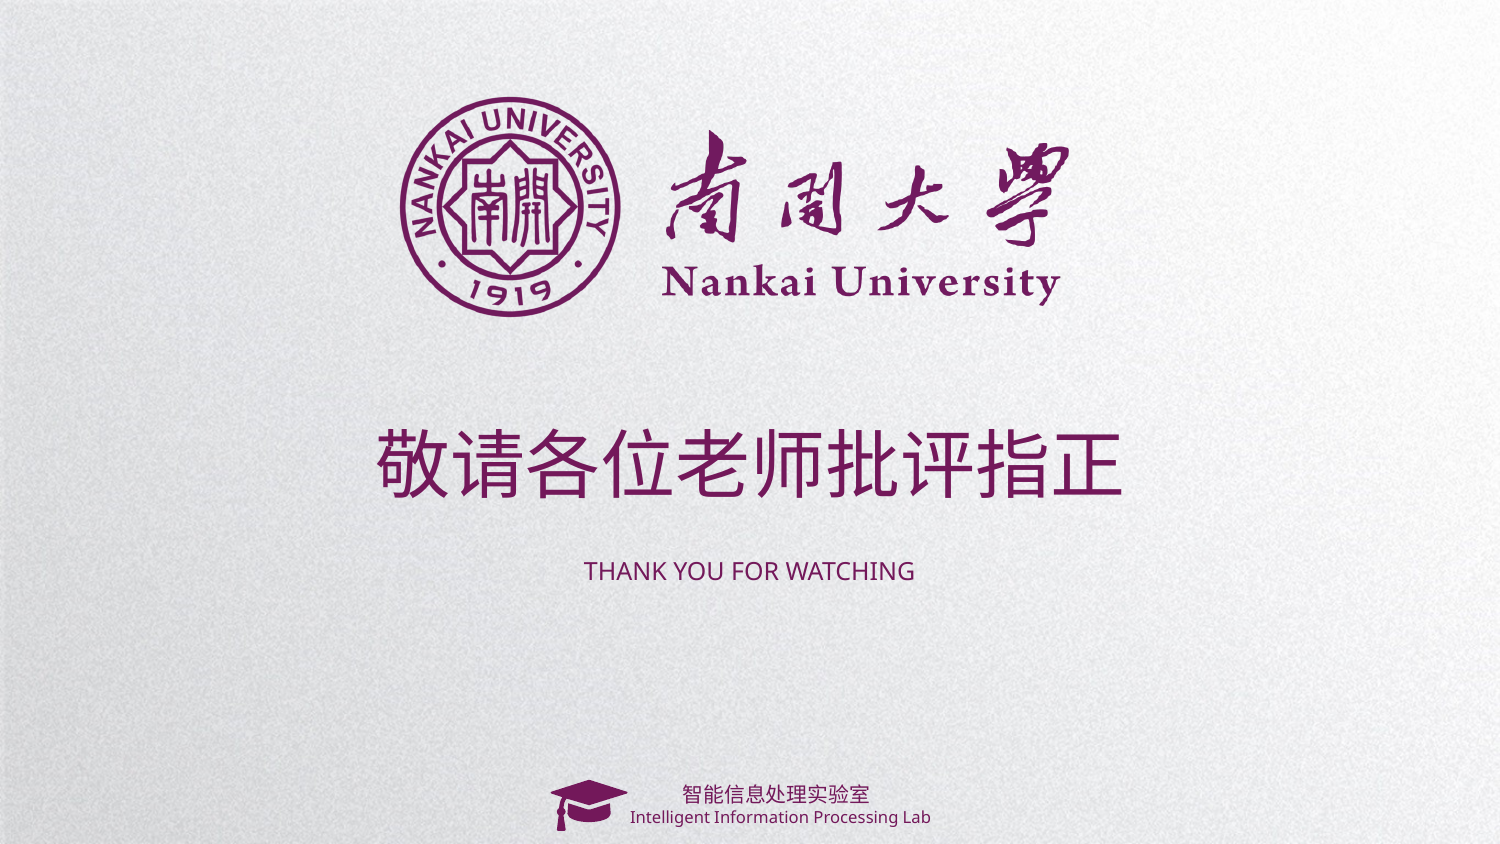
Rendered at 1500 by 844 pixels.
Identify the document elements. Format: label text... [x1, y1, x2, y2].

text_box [397, 90, 1070, 324]
text_box THANK YOU FOR WATCHING [417, 552, 1083, 589]
picture [0, 0, 1500, 844]
text_box 敬请各位老师批评指正 [159, 409, 1341, 515]
